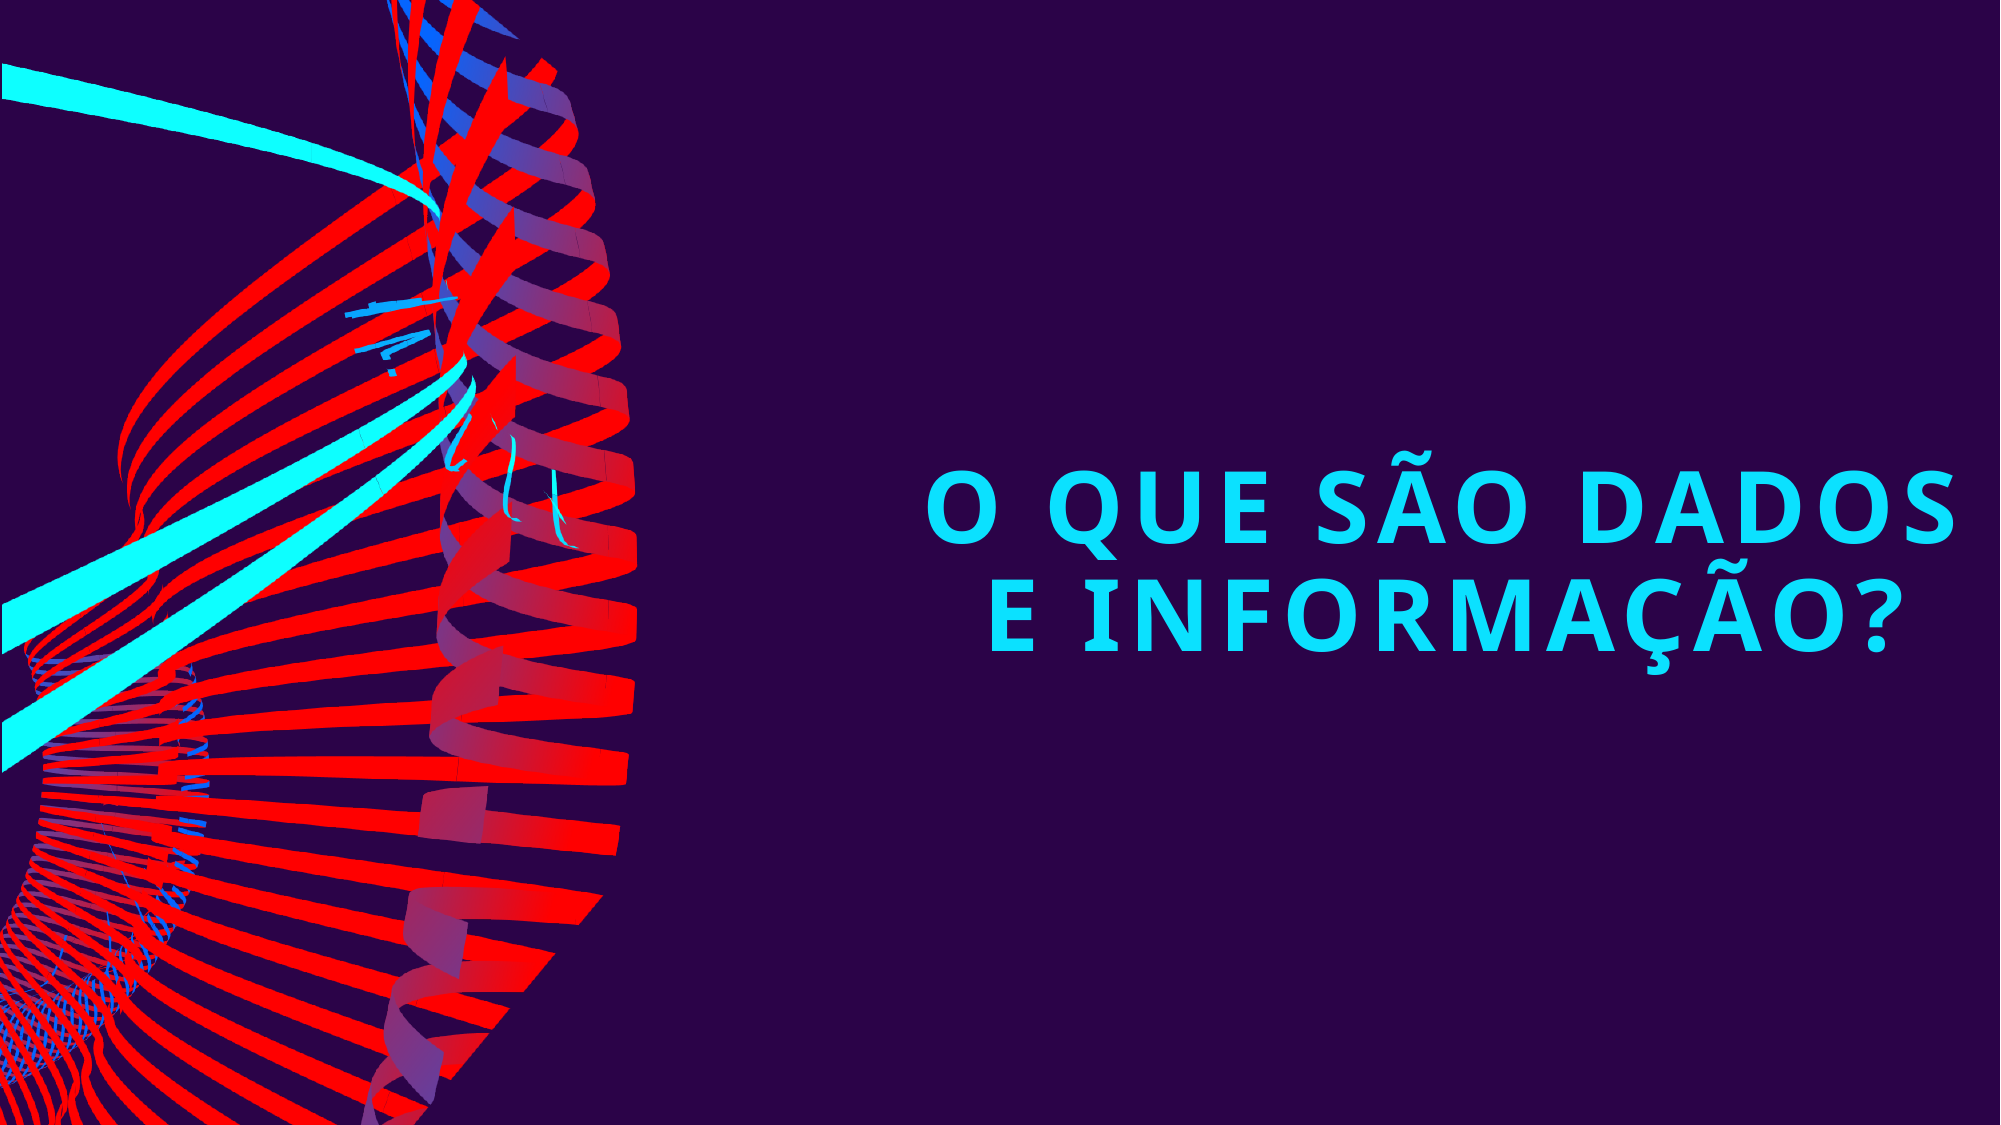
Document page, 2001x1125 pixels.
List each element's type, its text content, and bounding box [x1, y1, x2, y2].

picture [0, 0, 2000, 1125]
title O que São dados e informação? [890, 449, 2000, 837]
